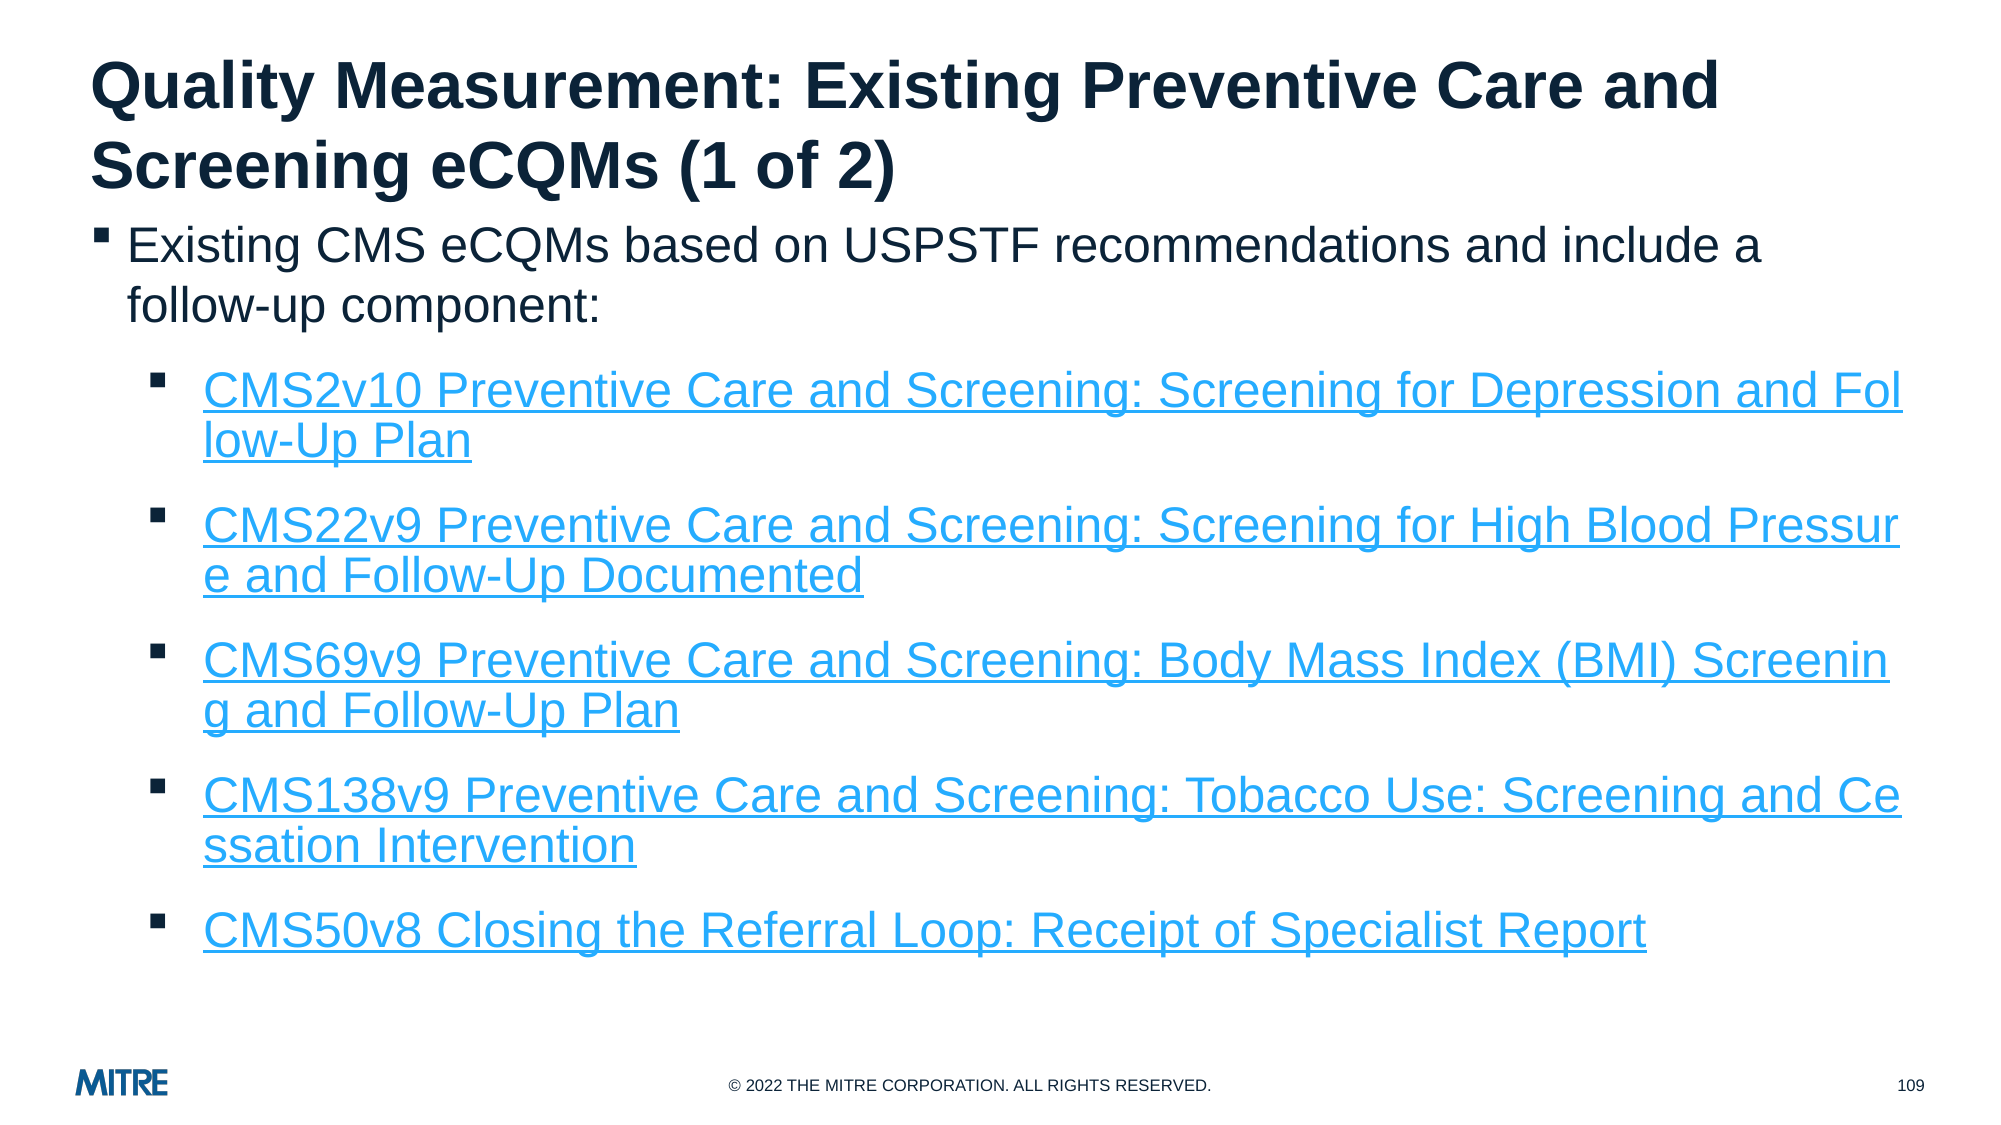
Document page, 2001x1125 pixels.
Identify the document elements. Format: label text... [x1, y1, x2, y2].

slide_number 109 [1793, 1064, 1925, 1106]
list Existing CMS eCQMs based on USPSTF recommendations and include a follow-up component: CMS2v10 Preventive Care and Screening: Screening for Depression and Follow-Up Plan CMS22v9 Preventive Care and Screening: Screening for High Blood Pressure and Follow-Up Documented CMS69v9 Preventive Care and Screening: Body Mass Index (BMI) Screening and Follow-Up Plan CMS138v9 Preventive Care and Screening: Tobacco Use: Screening and Cessation Intervention CMS50v8 Closing the Referral Loop: Receipt of Specialist Report [75, 204, 1925, 1025]
picture [71, 1063, 174, 1103]
title Quality Measurement: Existing Preventive Care and Screening eCQMs (1 of 2) [75, 65, 1925, 179]
